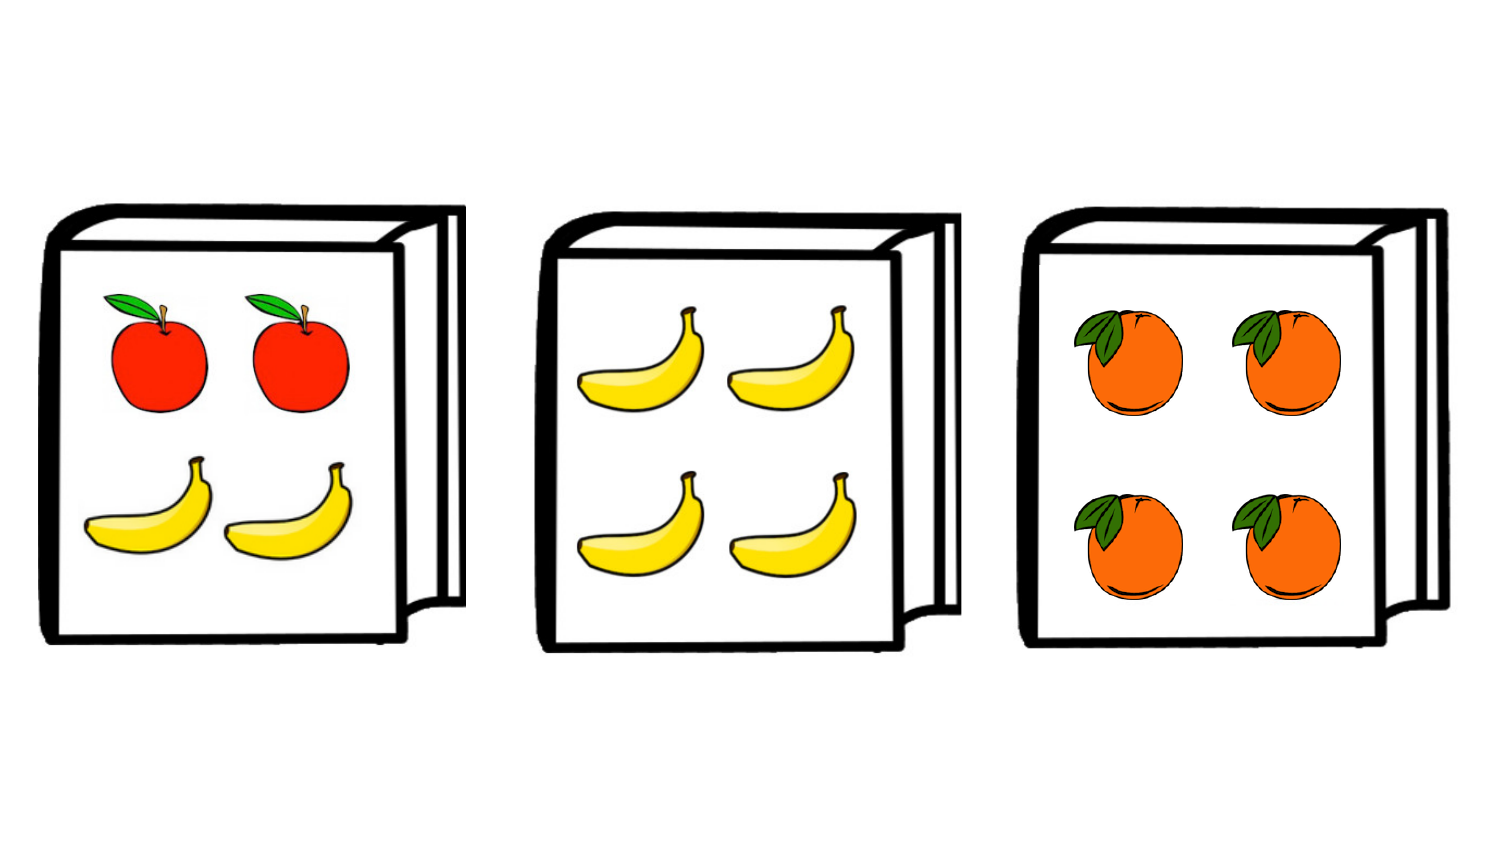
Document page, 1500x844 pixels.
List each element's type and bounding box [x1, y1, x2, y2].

picture [478, 153, 1022, 706]
picture [37, 197, 467, 647]
text_box [961, 145, 1462, 698]
